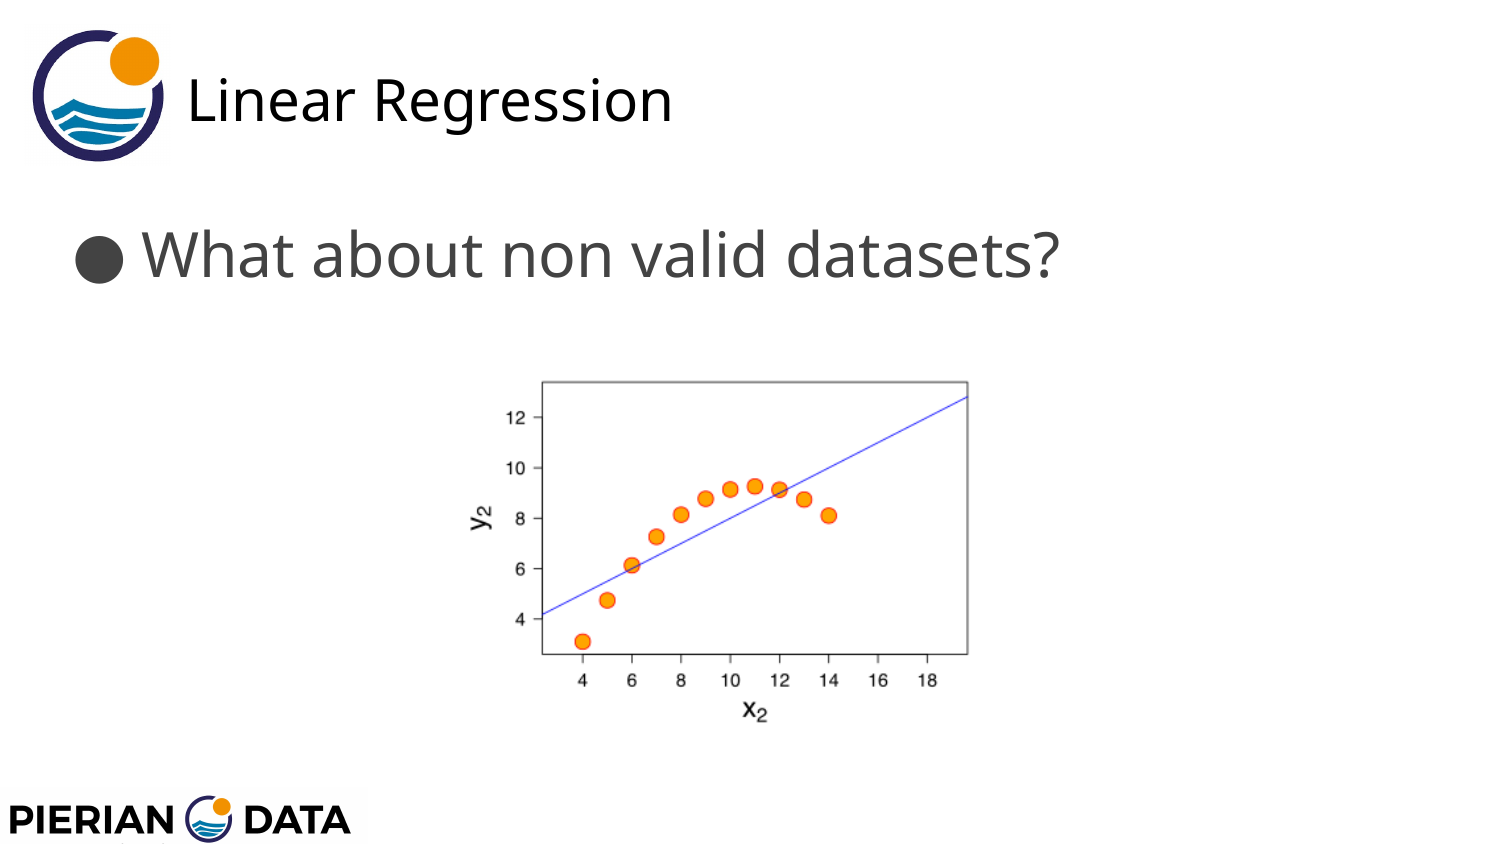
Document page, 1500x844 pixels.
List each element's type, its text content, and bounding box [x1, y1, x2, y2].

picture [24, 24, 172, 167]
picture [466, 361, 998, 739]
picture [0, 787, 368, 844]
list What about non valid datasets? [51, 189, 1494, 750]
title Linear Regression [176, 48, 1449, 143]
